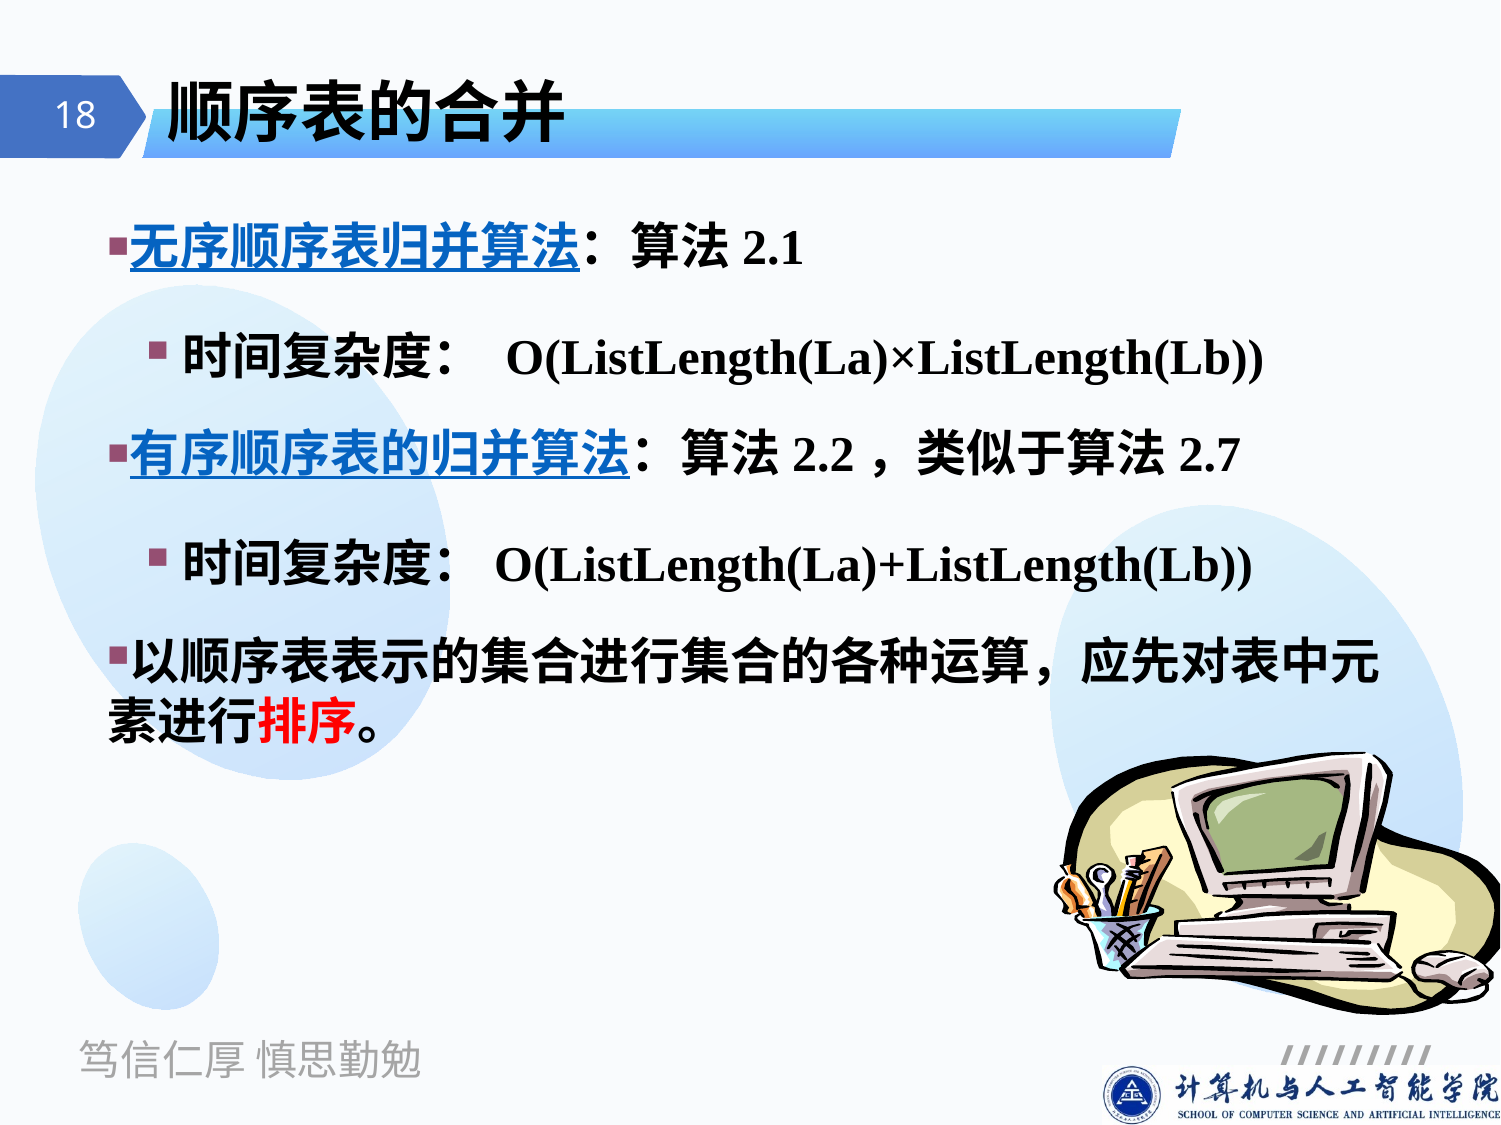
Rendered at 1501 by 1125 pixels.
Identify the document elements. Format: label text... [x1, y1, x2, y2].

picture [1102, 1065, 1501, 1125]
title 顺序表的合并 [152, 59, 1181, 158]
picture [1053, 750, 1501, 1018]
text_box 无序顺序表归并算法：算法2.1 时间复杂度： O(ListLength(La)×ListLength(Lb)) 有序顺序表的归并算法：算法2.2，类似于算法2.7 时间复杂度：O(ListLength(La)+ListLength(Lb)) 以顺序表表示的集合进行集合的各种运算，应先对表中元素进行排序。 [92, 206, 1418, 842]
